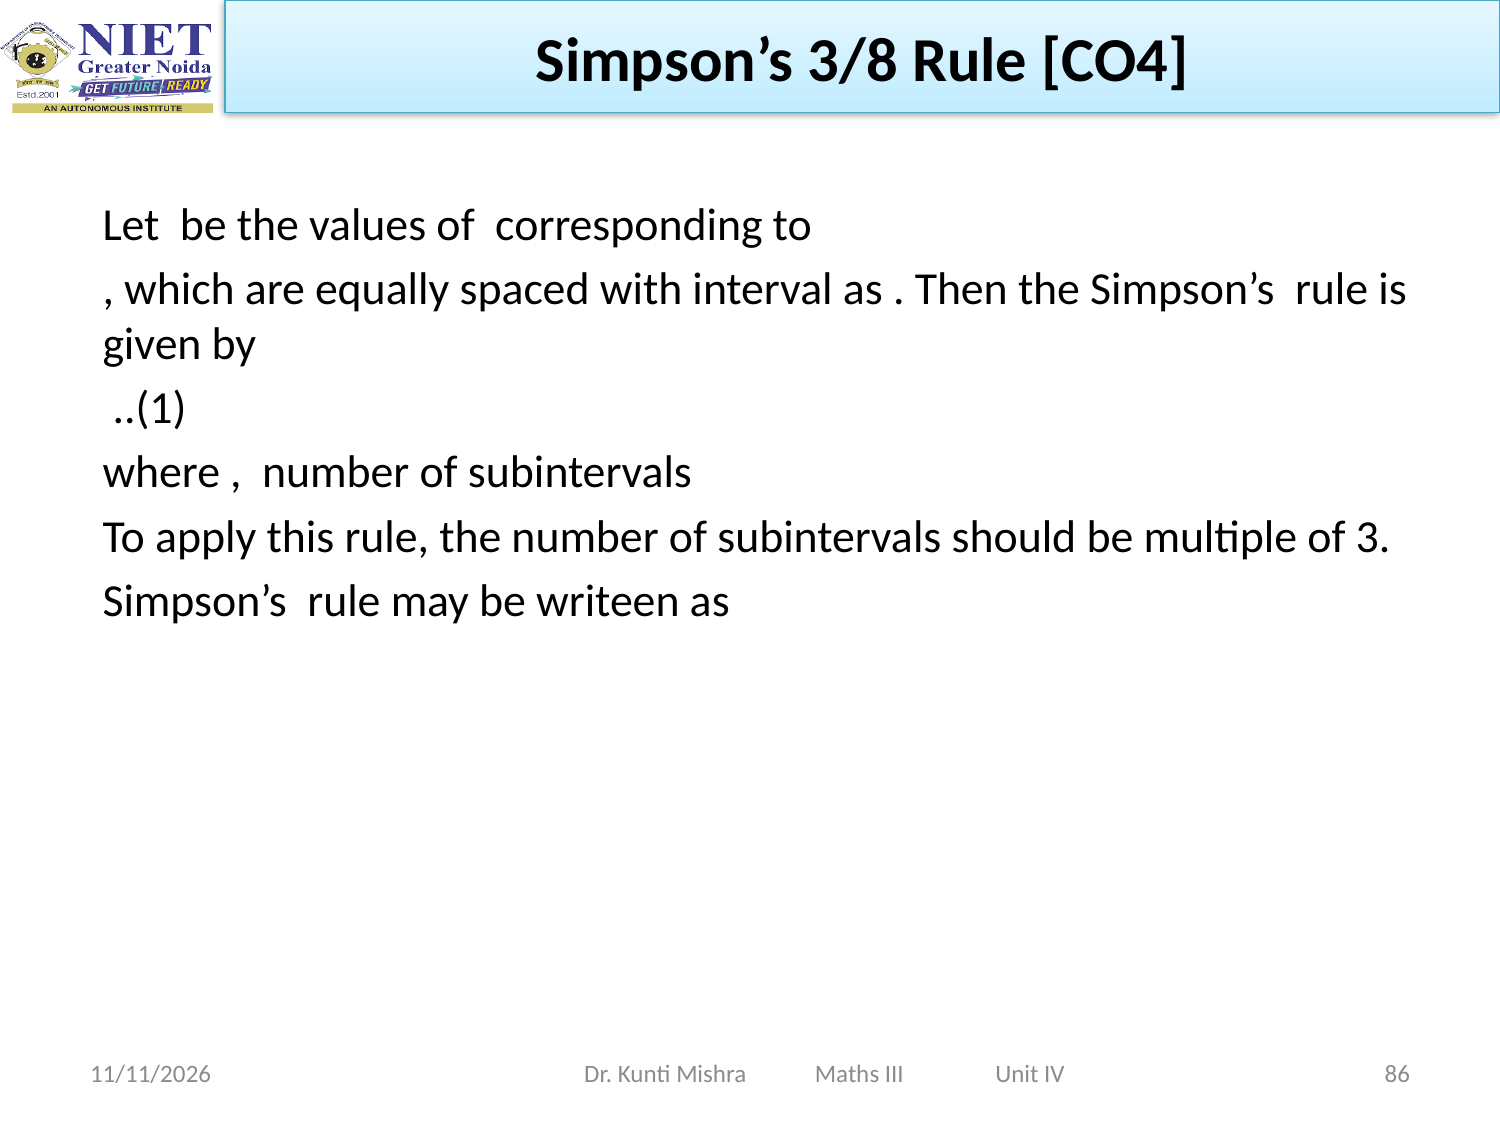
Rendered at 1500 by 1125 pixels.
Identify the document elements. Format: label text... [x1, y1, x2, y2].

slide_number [75, 1042, 412, 1103]
footer Dr. Kunti Mishra Maths III Unit IV [412, 1042, 1074, 1103]
slide_number 86 [1074, 1042, 1425, 1103]
text_box Simpson’s 3/8 Rule [CO4] [224, 0, 1500, 113]
picture [0, 22, 213, 113]
